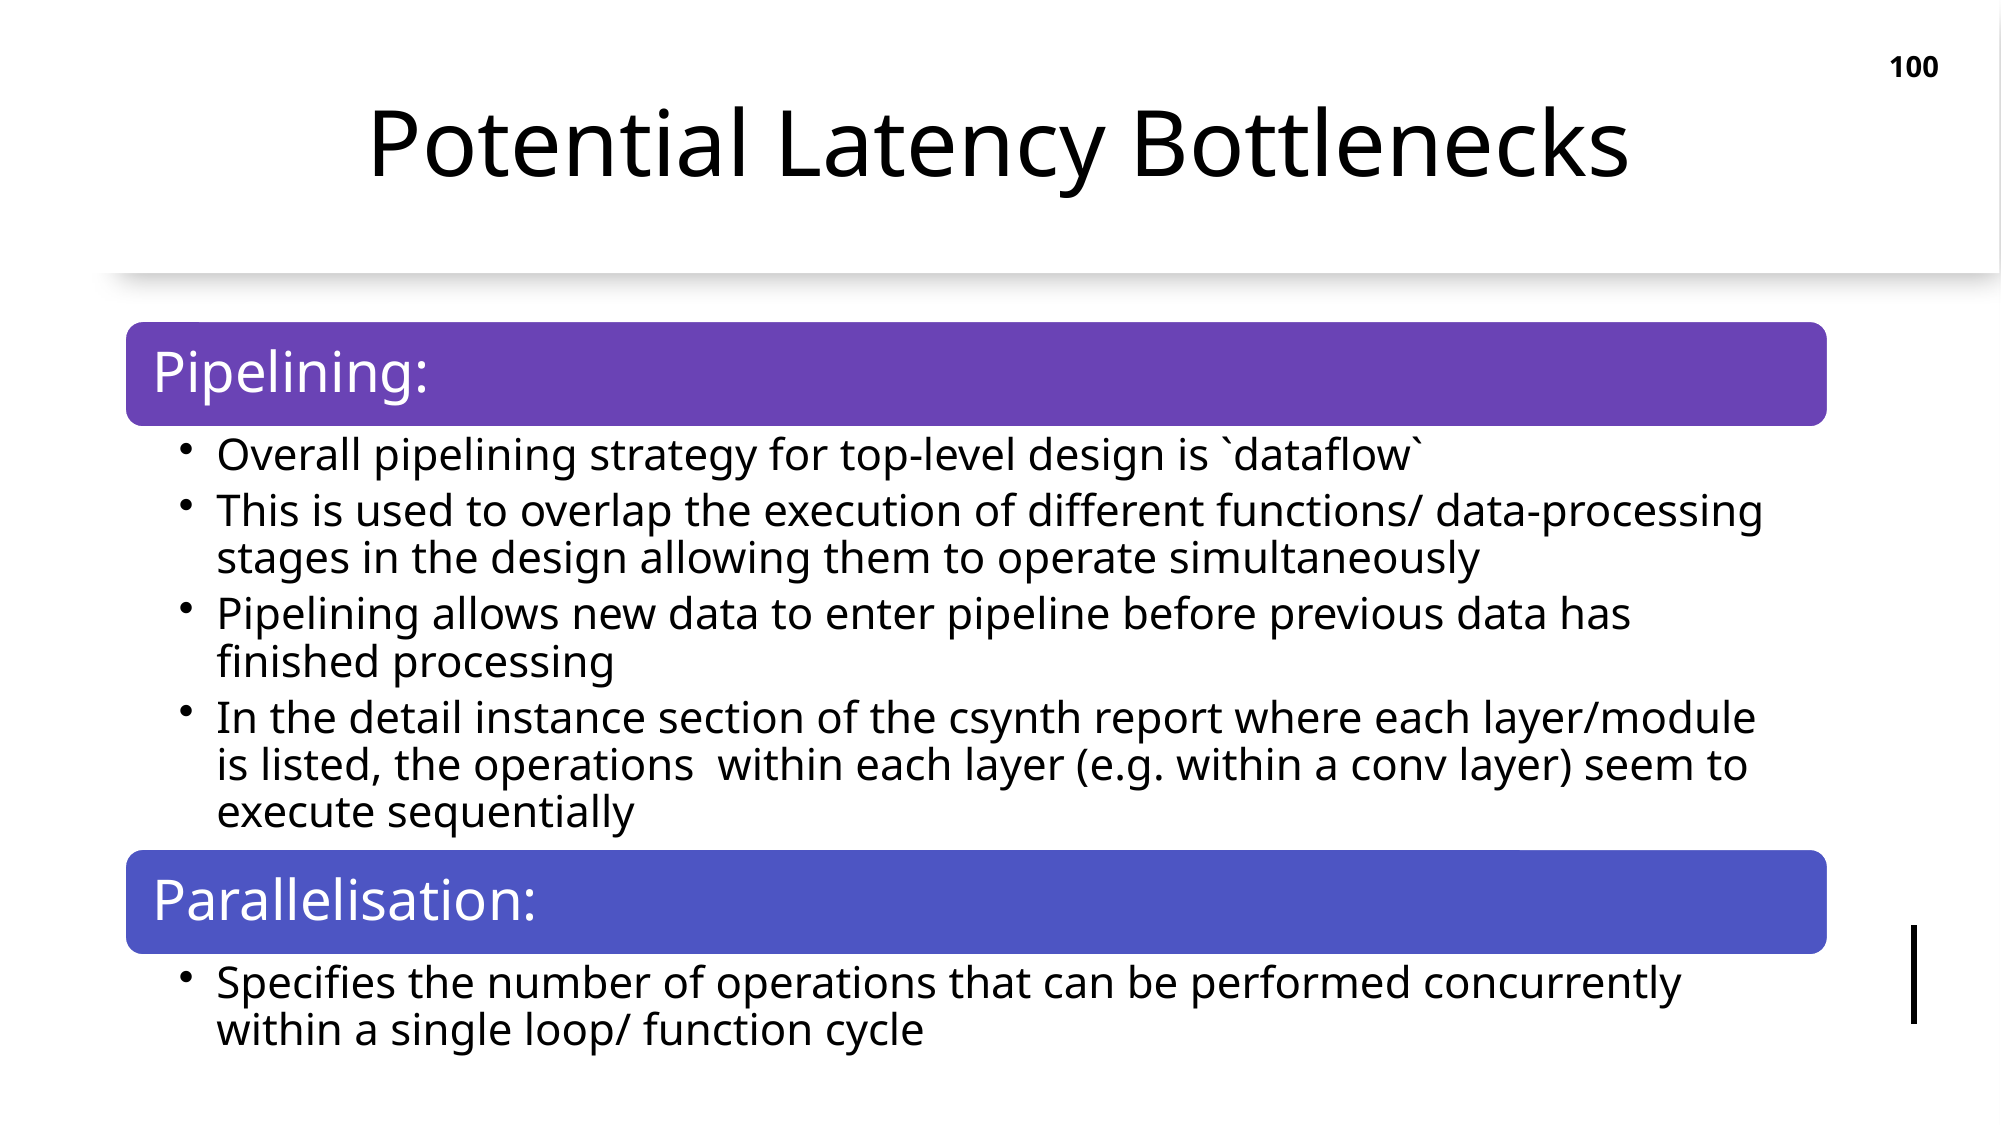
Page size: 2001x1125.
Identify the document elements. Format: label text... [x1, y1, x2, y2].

title Potential Latency Bottlenecks [148, 22, 1852, 258]
slide_number 100 [1852, 38, 1977, 99]
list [124, 308, 1828, 1076]
